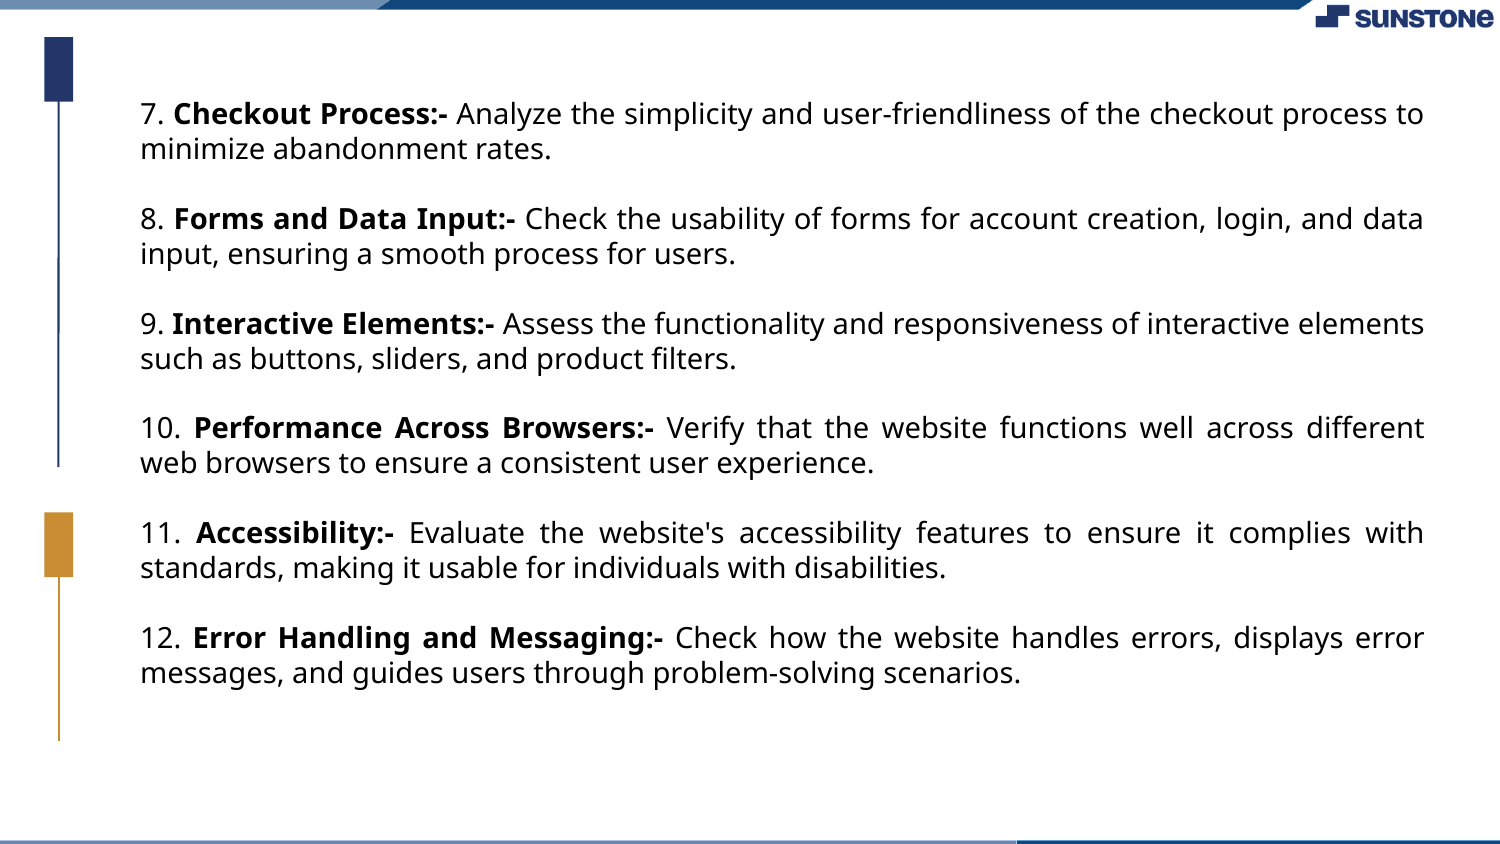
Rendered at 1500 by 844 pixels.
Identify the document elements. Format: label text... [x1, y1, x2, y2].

text_box 7. Checkout Process:- Analyze the simplicity and user-friendliness of the checkout process to minimize abandonment rates. 8. Forms and Data Input:- Check the usability of forms for account creation, login, and data input, ensuring a smooth process for users. 9. Interactive Elements:- Assess the functionality and responsiveness of interactive elements such as buttons, sliders, and product filters. 10. Performance Across Browsers:- Verify that the website functions well across different web browsers to ensure a consistent user experience. 11. Accessibility:- Evaluate the website's accessibility features to ensure it complies with standards, making it usable for individuals with disabilities. 12. Error Handling and Messaging:- Check how the website handles errors, displays error messages, and guides users through problem-solving scenarios. [125, 87, 1440, 732]
picture [0, 0, 1500, 844]
